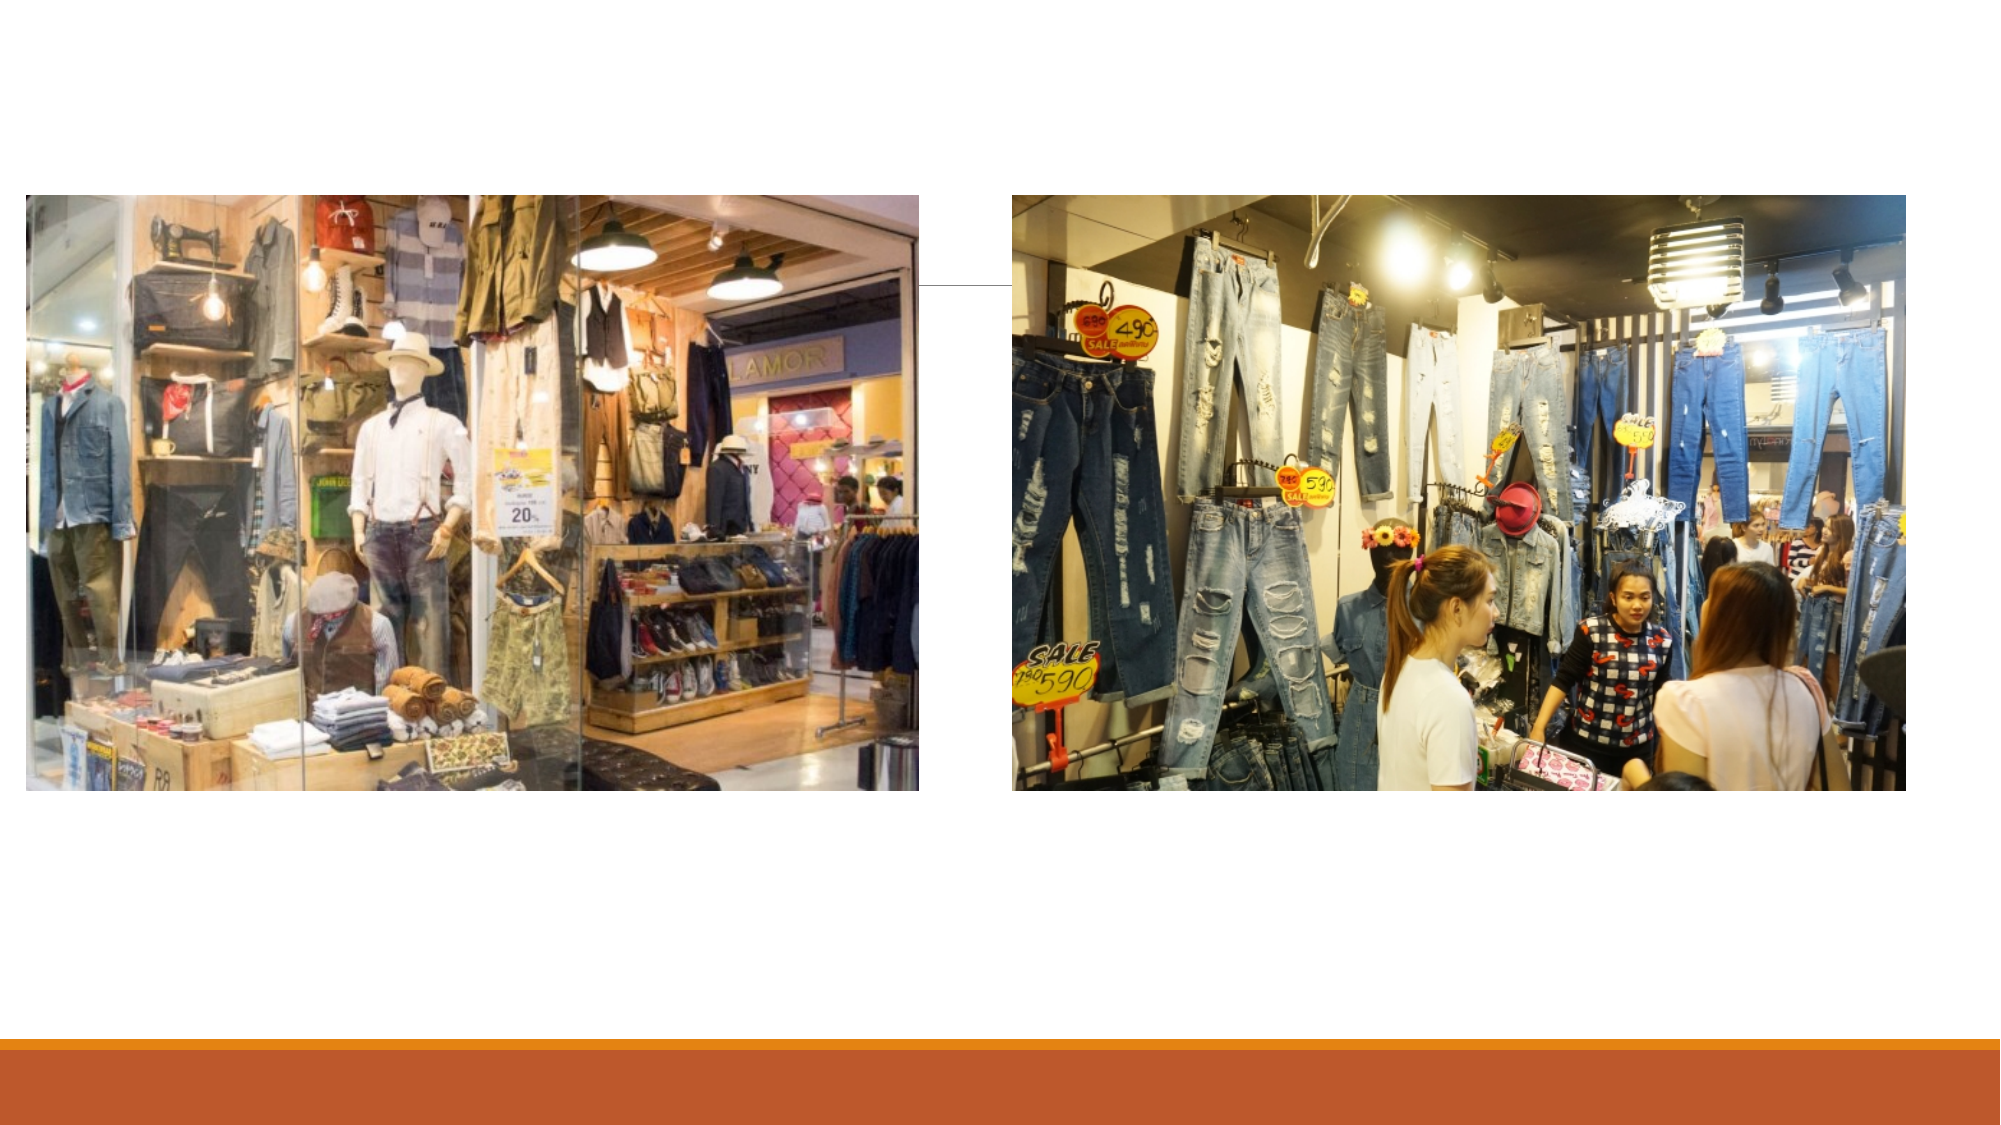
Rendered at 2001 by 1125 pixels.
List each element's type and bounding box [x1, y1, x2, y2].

picture [1012, 195, 1907, 791]
picture [25, 195, 920, 791]
